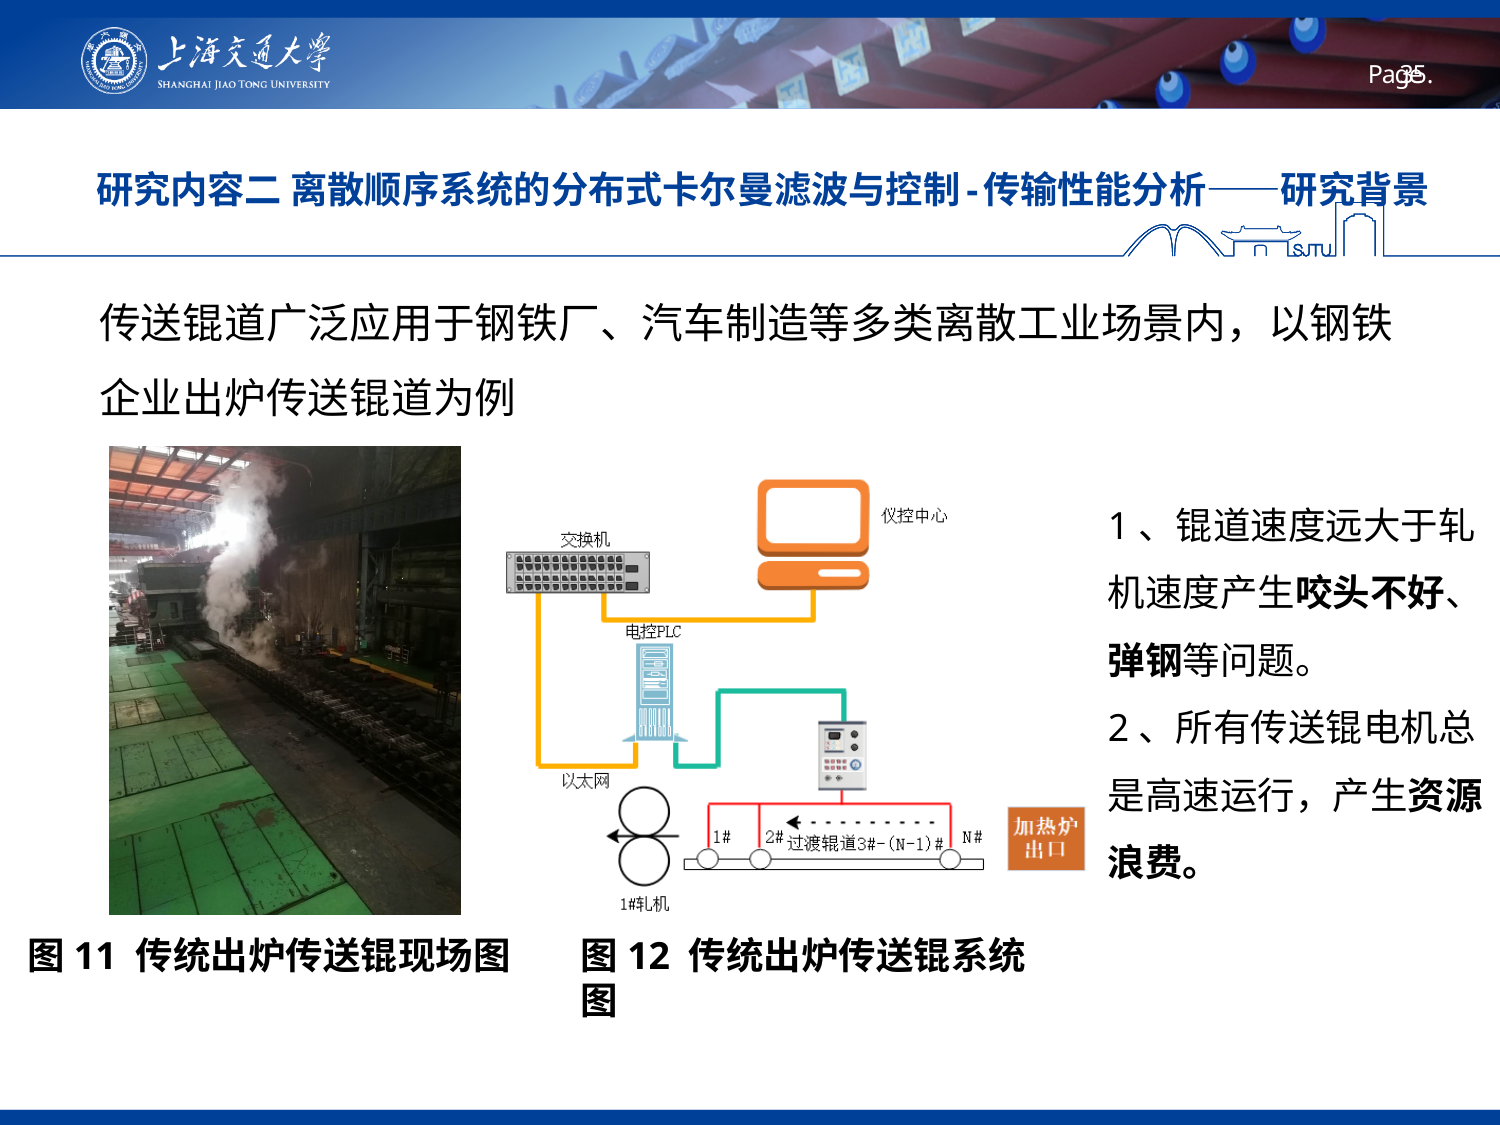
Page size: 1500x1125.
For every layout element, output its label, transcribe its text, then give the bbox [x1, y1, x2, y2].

text_box 1、锟道速度远大于轧机速度产生咬头不好、弹钢等问题。 2、所有传送锟电机总是高速运行，产生资源浪费。 [1094, 471, 1500, 892]
text_box 传送锟道广泛应用于钢铁厂、汽车制造等多类离散工业场景内，以钢铁企业出炉传送锟道为例 [84, 263, 1416, 469]
text_box 图11 传统出炉传送锟现场图 [12, 925, 526, 985]
picture [0, 18, 1500, 109]
picture [486, 466, 1094, 915]
text_box 图12 传统出炉传送锟系统图 [565, 925, 1064, 1030]
title 研究内容二 离散顺序系统的分布式卡尔曼滤波与控制-传输性能分析——研究背景 [81, 144, 1455, 239]
picture [109, 446, 461, 915]
